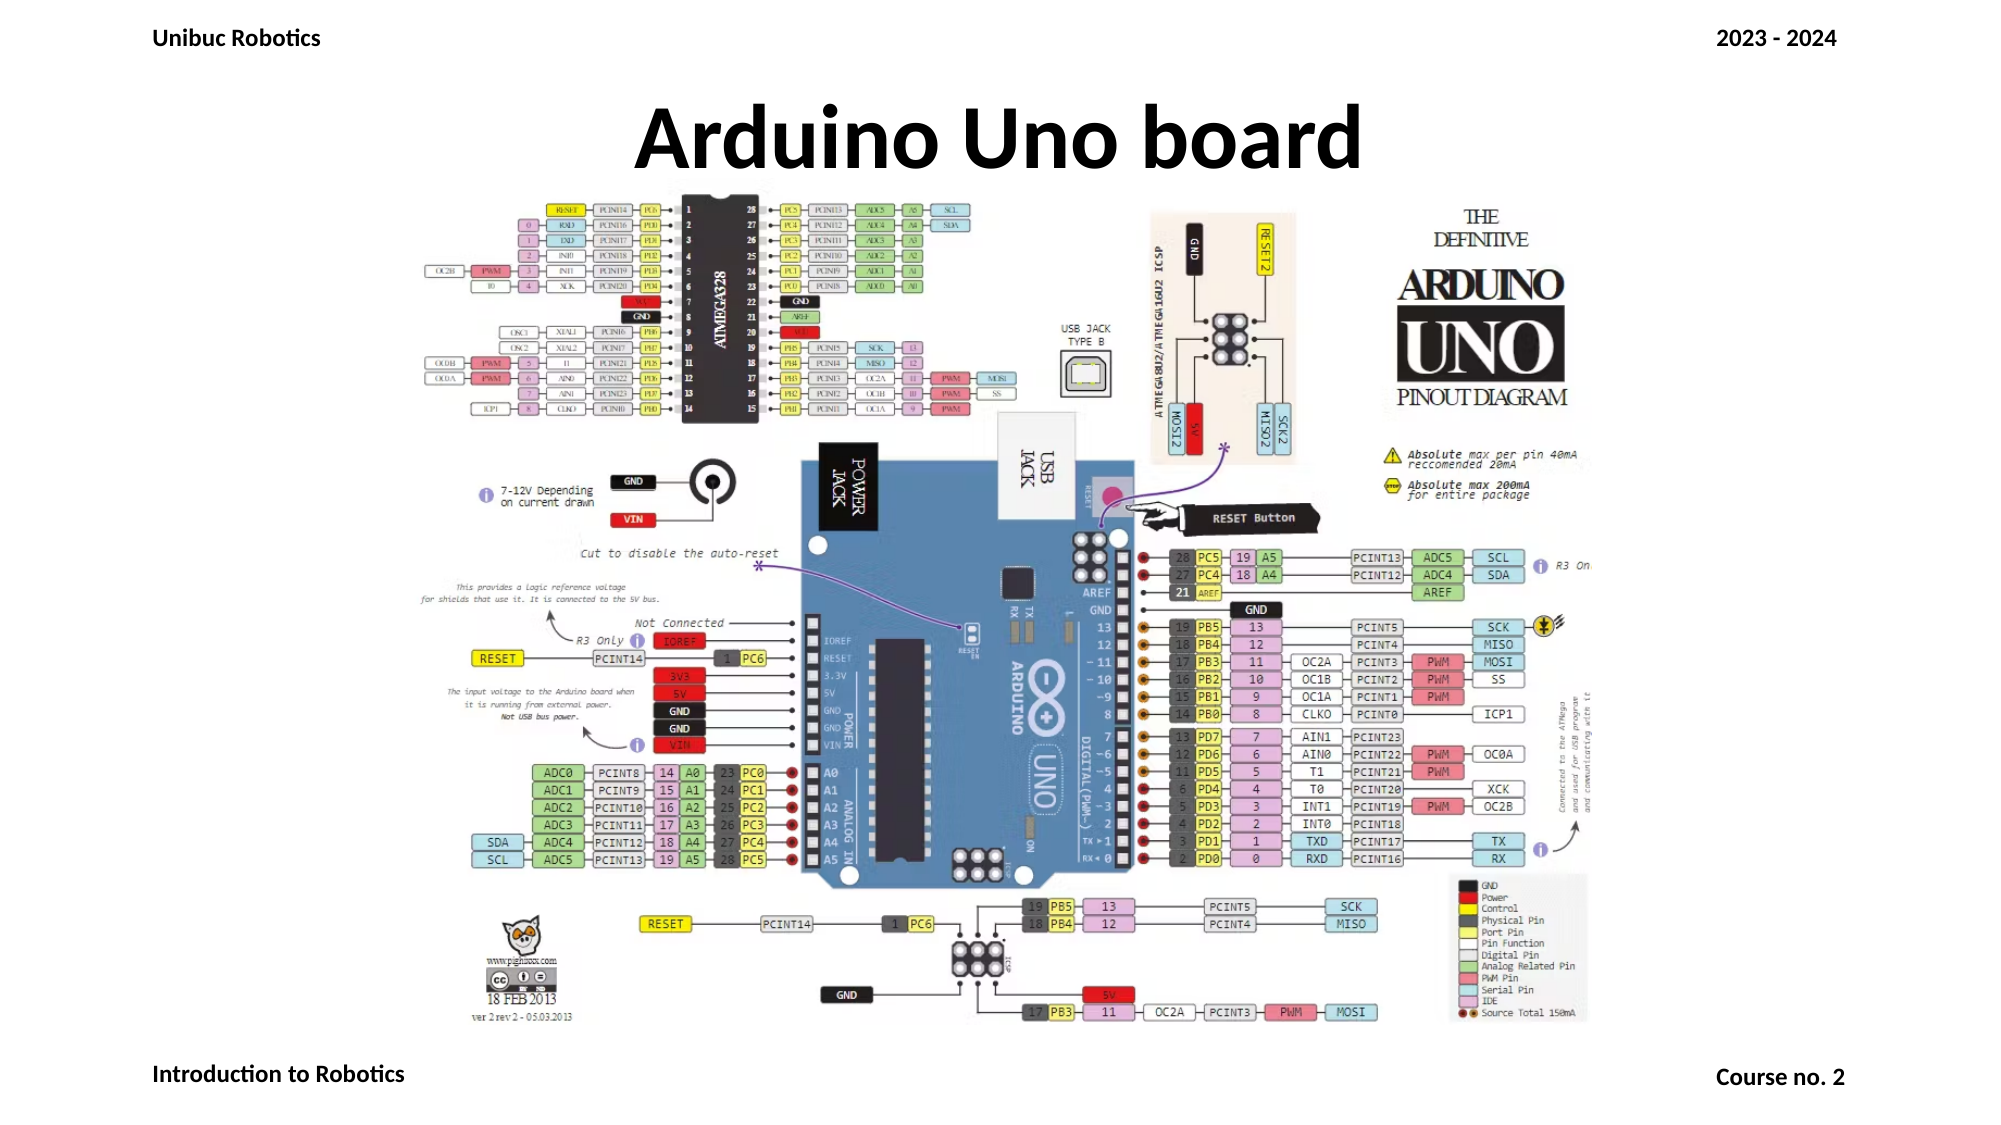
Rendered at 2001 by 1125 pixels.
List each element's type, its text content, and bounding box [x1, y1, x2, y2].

title Arduino Uno board [324, 45, 1675, 233]
picture [408, 178, 1592, 1026]
